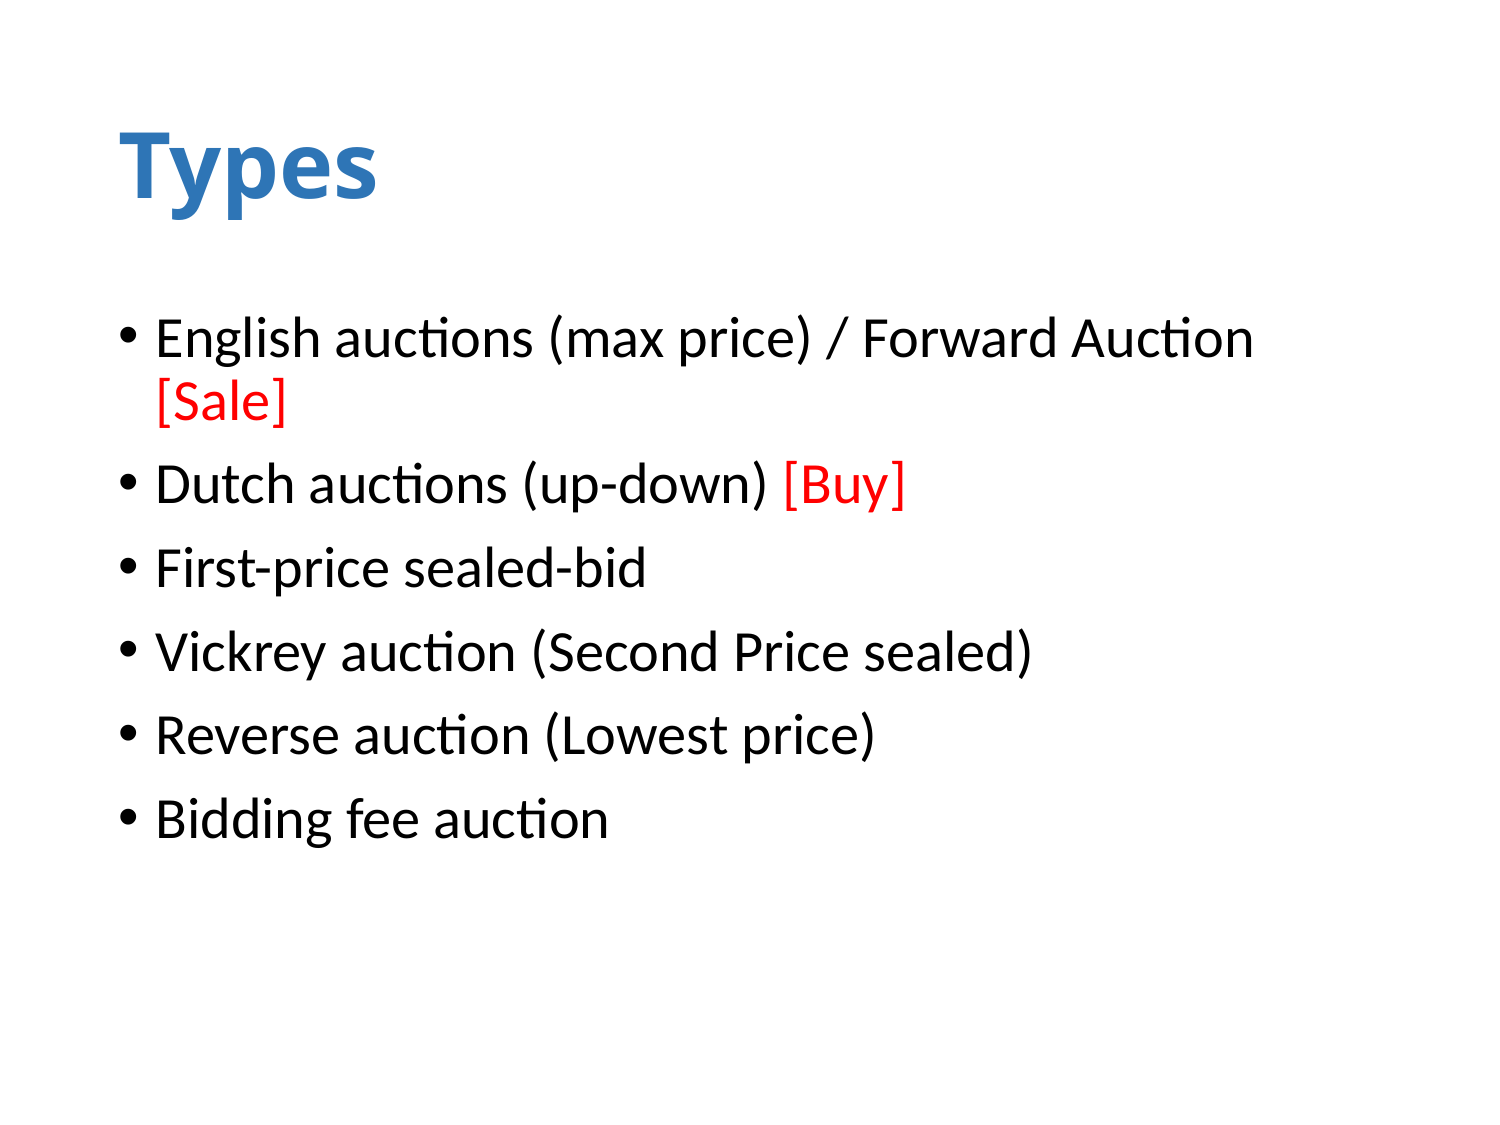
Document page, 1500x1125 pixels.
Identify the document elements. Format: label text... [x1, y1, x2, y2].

list English auctions (max price) / Forward Auction [Sale] Dutch auctions (up-down) [Buy] First-price sealed-bid Vickrey auction (Second Price sealed) Reverse auction (Lowest price) Bidding fee auction [103, 299, 1397, 1014]
title Types [103, 59, 1397, 278]
